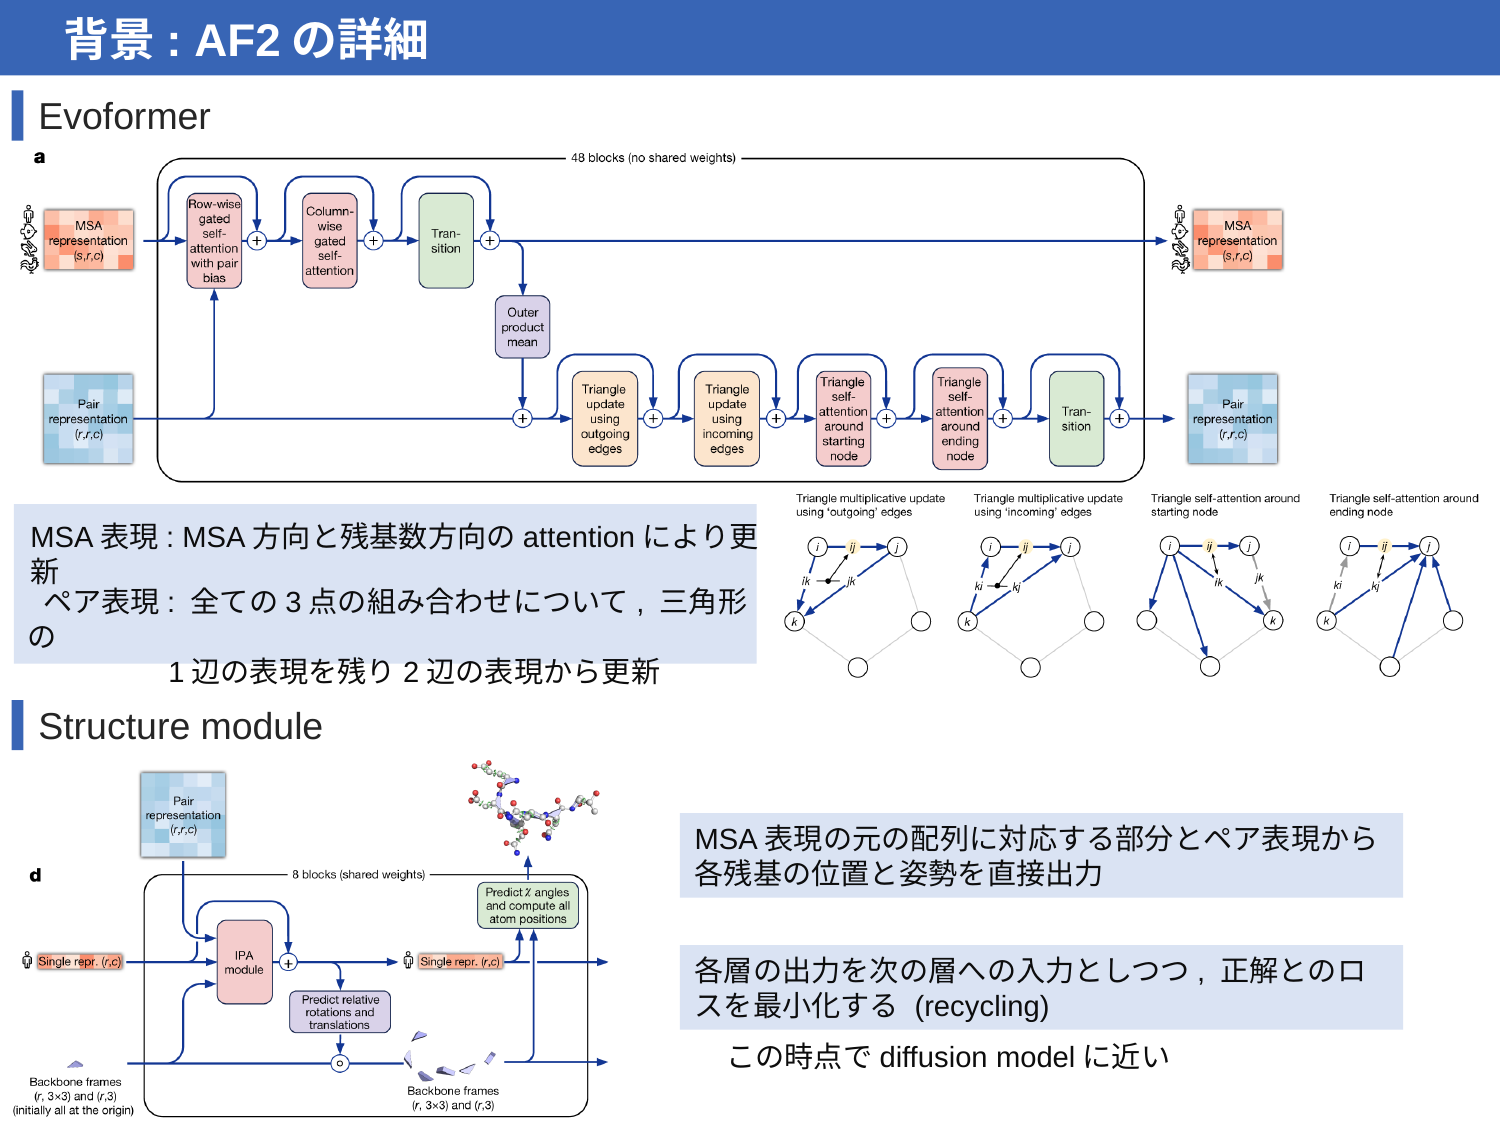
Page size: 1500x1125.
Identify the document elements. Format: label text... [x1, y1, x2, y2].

text_box [13, 503, 758, 576]
text_box Structure module [23, 696, 563, 753]
text_box この時点でdiffusion modelに近い [711, 1030, 1283, 1081]
text_box Evoformer [23, 85, 563, 145]
text_box 各層の出力を次の層への入力としつつ, 正解とのロスを最小化する (recycling) [679, 945, 1404, 1030]
text_box ペア表現: 全ての3点の組み合わせについて, 三角形の 1辺の表現を残り2辺の表現から更新 [13, 576, 778, 696]
text_box [11, 699, 24, 751]
text_box MSA表現: MSA方向と残基数方向のattentionにより更新 [15, 510, 777, 576]
text_box [11, 89, 24, 142]
picture [13, 753, 611, 1118]
picture [13, 152, 1490, 682]
text_box 背景: AF2の詳細 [0, 0, 1500, 76]
text_box MSA表現の元の配列に対応する部分とペア表現から 各残基の位置と姿勢を直接出力 [679, 813, 1404, 898]
